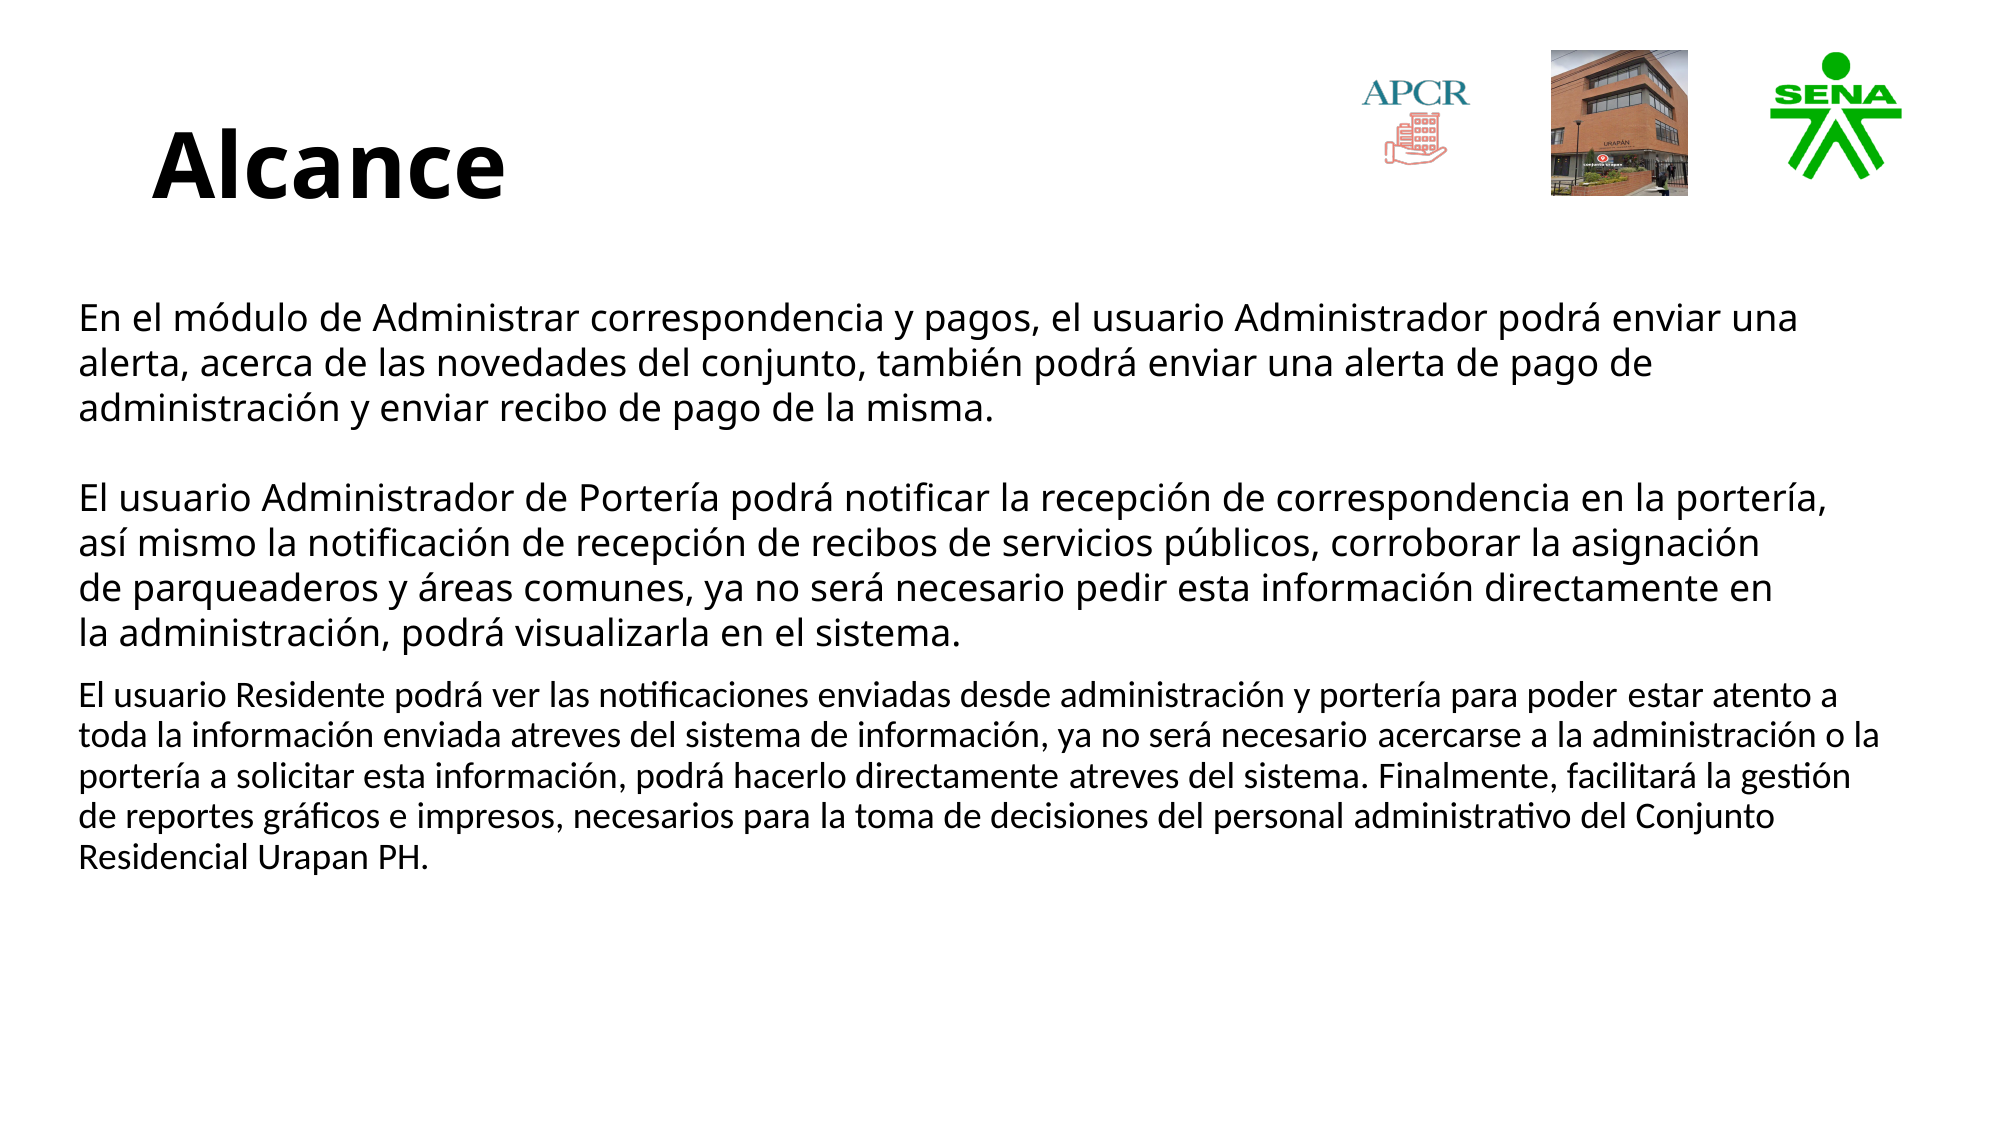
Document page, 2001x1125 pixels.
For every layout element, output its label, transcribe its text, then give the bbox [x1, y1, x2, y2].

picture [1340, 78, 1492, 168]
picture [1551, 50, 1688, 196]
picture [1770, 51, 1902, 180]
title Alcance [137, 59, 1863, 278]
list En el módulo de Administrar correspondencia y pagos, el usuario Administrador podrá enviar una alerta, acerca de las novedades del conjunto, también podrá enviar una alerta de pago de administración y enviar recibo de pago de la misma. El usuario Administrador de Portería podrá notificar la recepción de correspondencia en la portería, así mismo la notificación de recepción de recibos de servicios públicos, corroborar la asignación de parqueaderos y áreas comunes, ya no será necesario pedir esta información directamente en la administración, podrá visualizarla en el sistema. El usuario Residente podrá ver las notificaciones enviadas desde administración y portería para poder estar atento a toda la información enviada atreves del sistema de información, ya no será necesario acercarse a la administración o la portería a solicitar esta información, podrá hacerlo directamente atreves del sistema. Finalmente, facilitará la gestión de reportes gráficos e impresos, necesarios para la toma de decisiones del personal administrativo del Conjunto Residencial Urapan PH. [63, 286, 1902, 1001]
